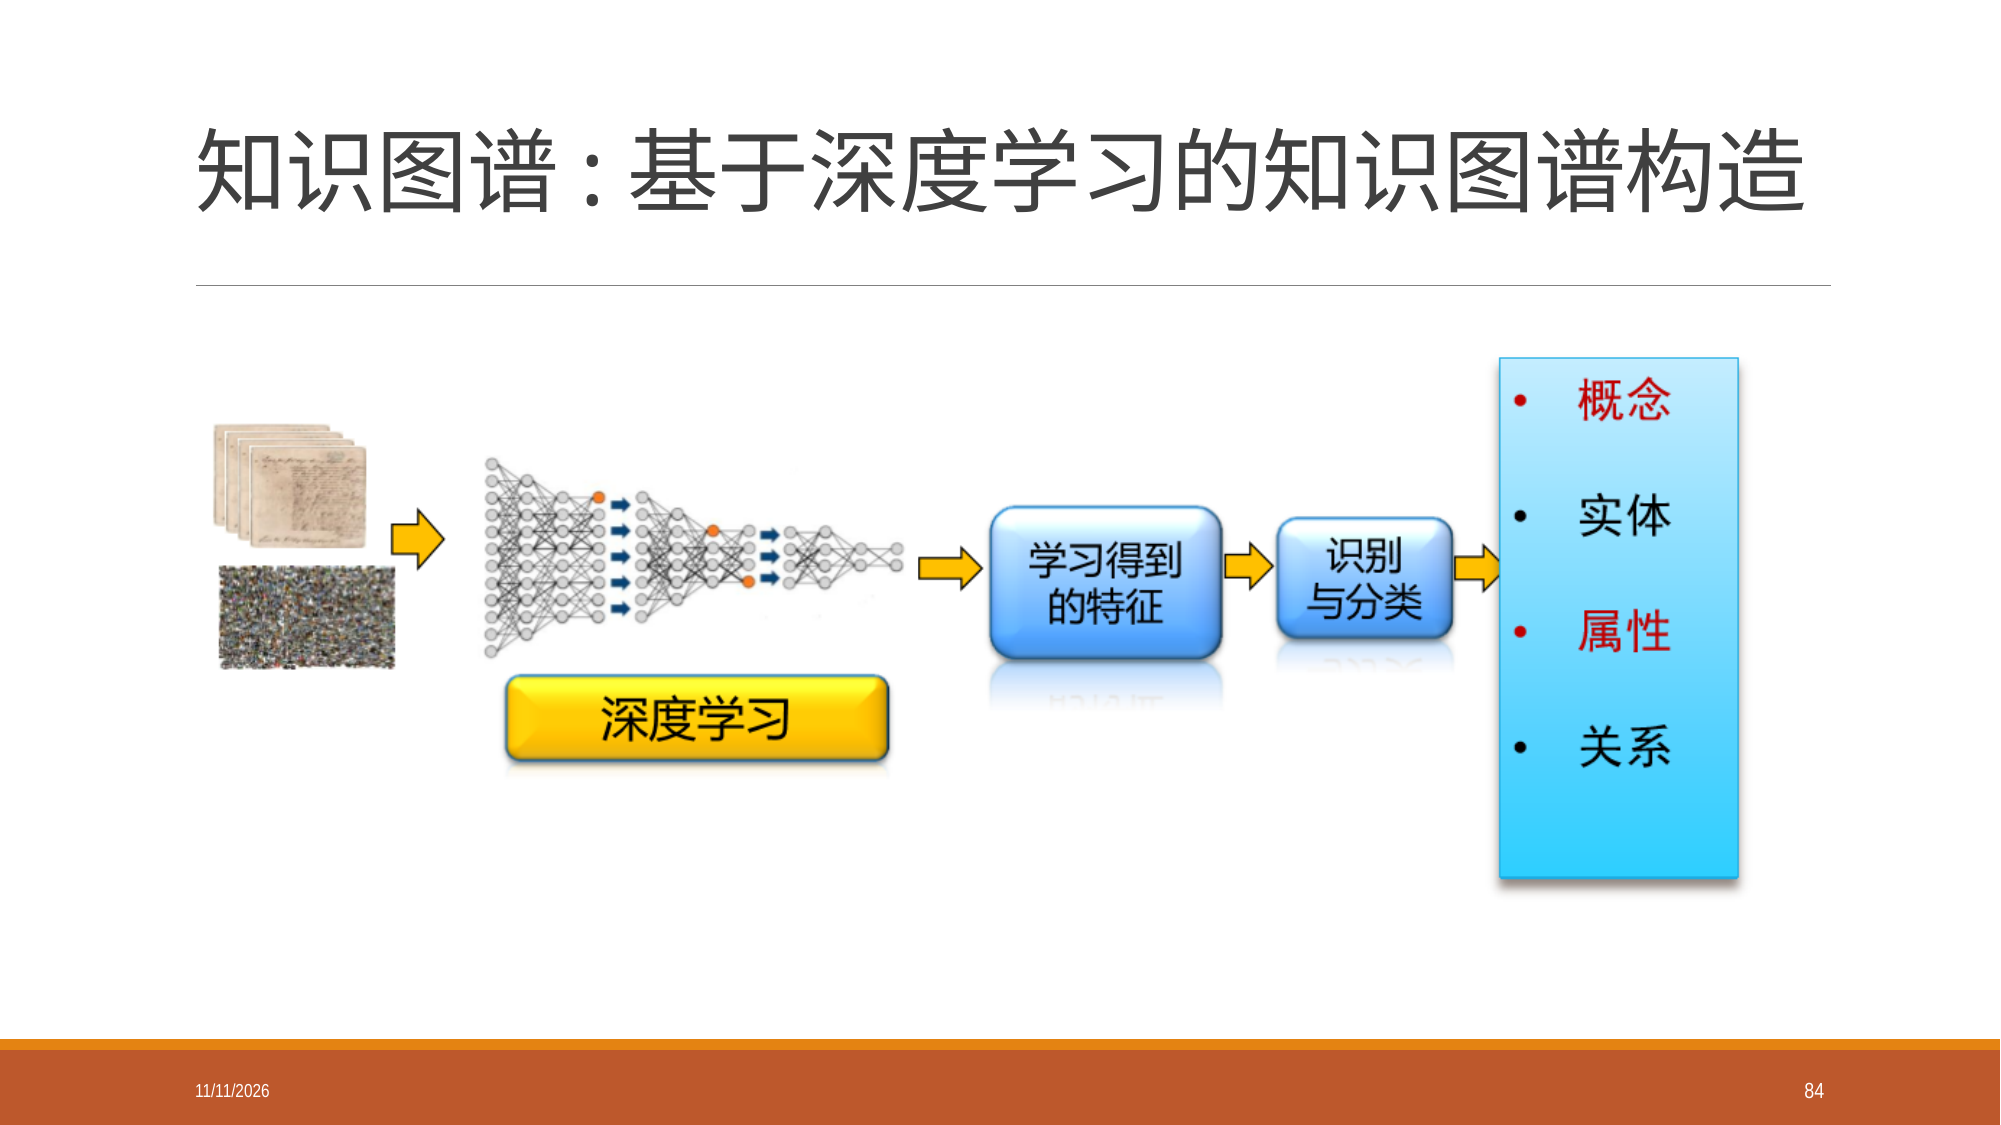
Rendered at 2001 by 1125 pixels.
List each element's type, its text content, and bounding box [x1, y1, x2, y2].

title 知识图谱:基于深度学习的知识图谱构造 [180, 47, 1830, 232]
slide_number 84 [1624, 1059, 1840, 1120]
picture [196, 291, 1755, 918]
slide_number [180, 1059, 586, 1120]
